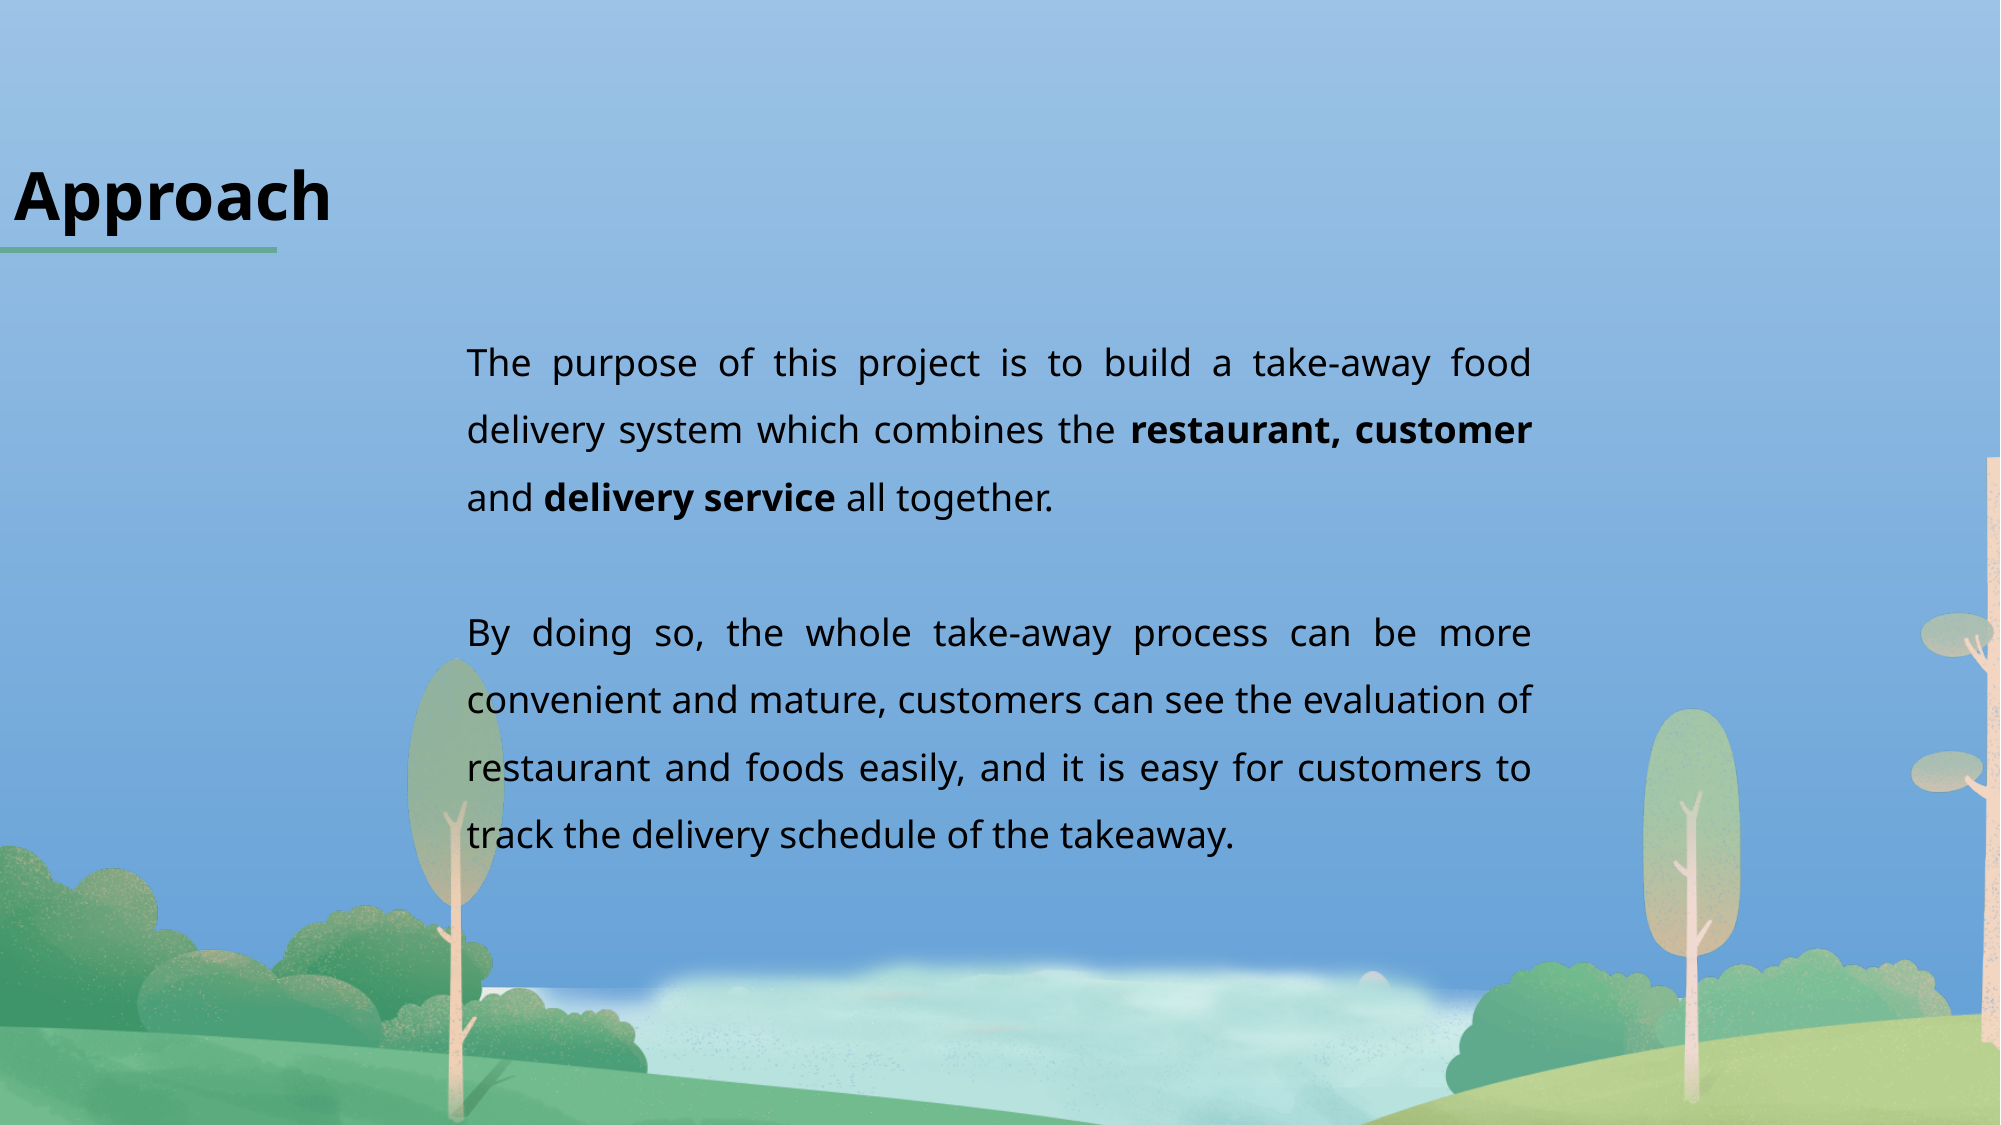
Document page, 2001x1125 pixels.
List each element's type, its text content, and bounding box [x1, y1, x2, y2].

text_box Approach [0, 146, 820, 242]
picture [0, 456, 2000, 1125]
text_box The purpose of this project is to build a take-away food delivery system which combines the restaurant, customer and delivery service all together. By doing so, the whole take-away process can be more convenient and mature, customers can see the evaluation of restaurant and foods easily, and it is easy for customers to track the delivery schedule of the takeaway. [451, 308, 1548, 909]
